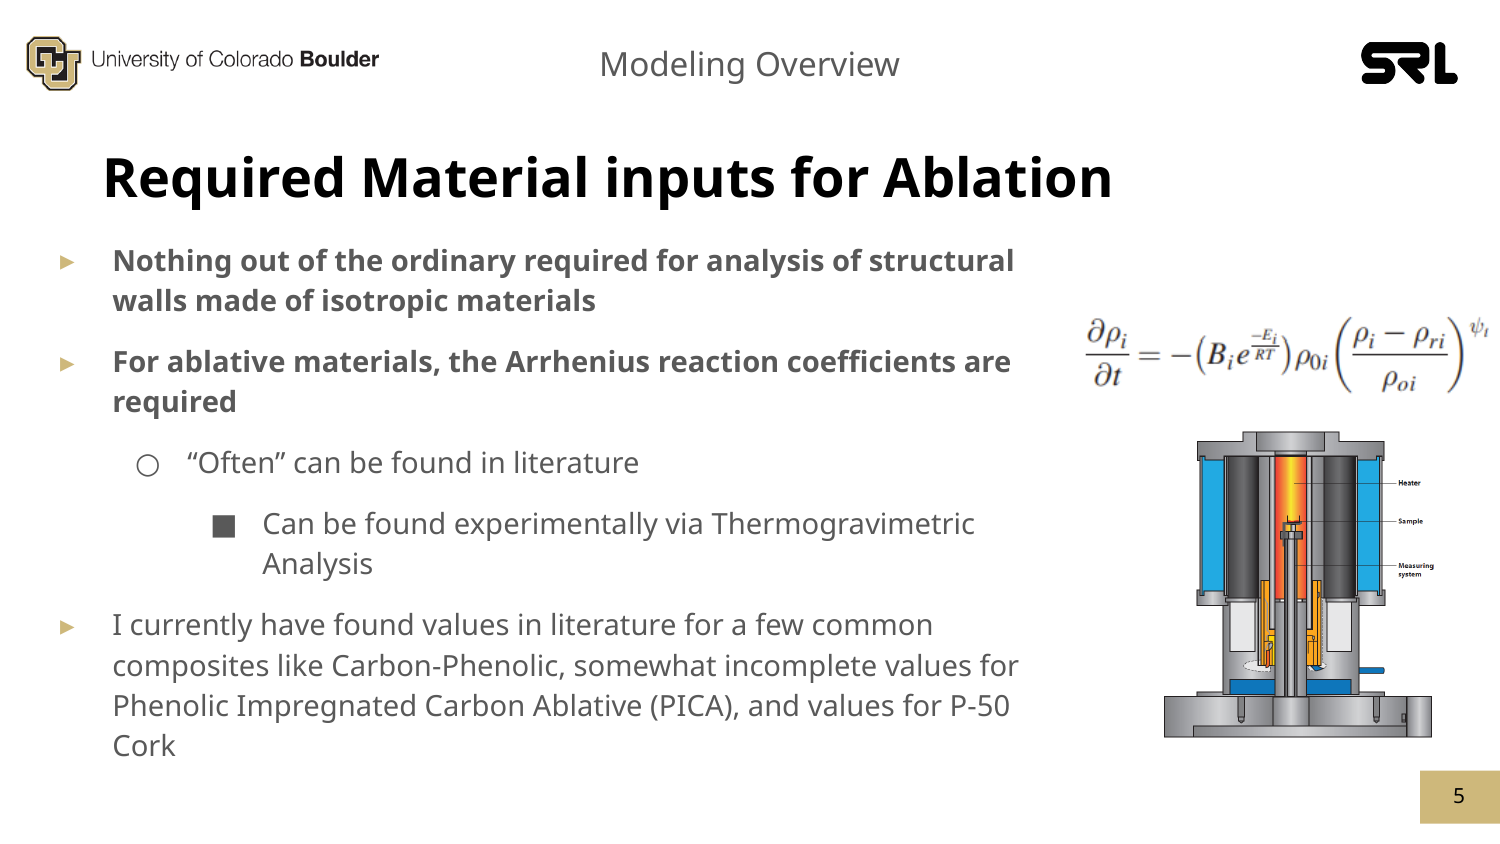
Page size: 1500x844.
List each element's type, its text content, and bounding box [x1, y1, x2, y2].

title Required Material inputs for Ablation [87, 127, 1417, 222]
picture [1361, 42, 1458, 84]
slide_number ‹#› [1389, 764, 1480, 830]
picture [1145, 413, 1450, 760]
picture [26, 36, 379, 91]
list Nothing out of the ordinary required for analysis of structural walls made of isotropic materials For ablative materials, the Arrhenius reaction coefficients are required “Often” can be found in literature Can be found experimentally via Thermogravimetric Analysis I currently have found values in literature for a few common composites like Carbon-Phenolic, somewhat incomplete values for Phenolic Impregnated Carbon Ablative (PICA), and values for P-50 Cork [22, 221, 1080, 783]
picture [1079, 313, 1500, 408]
